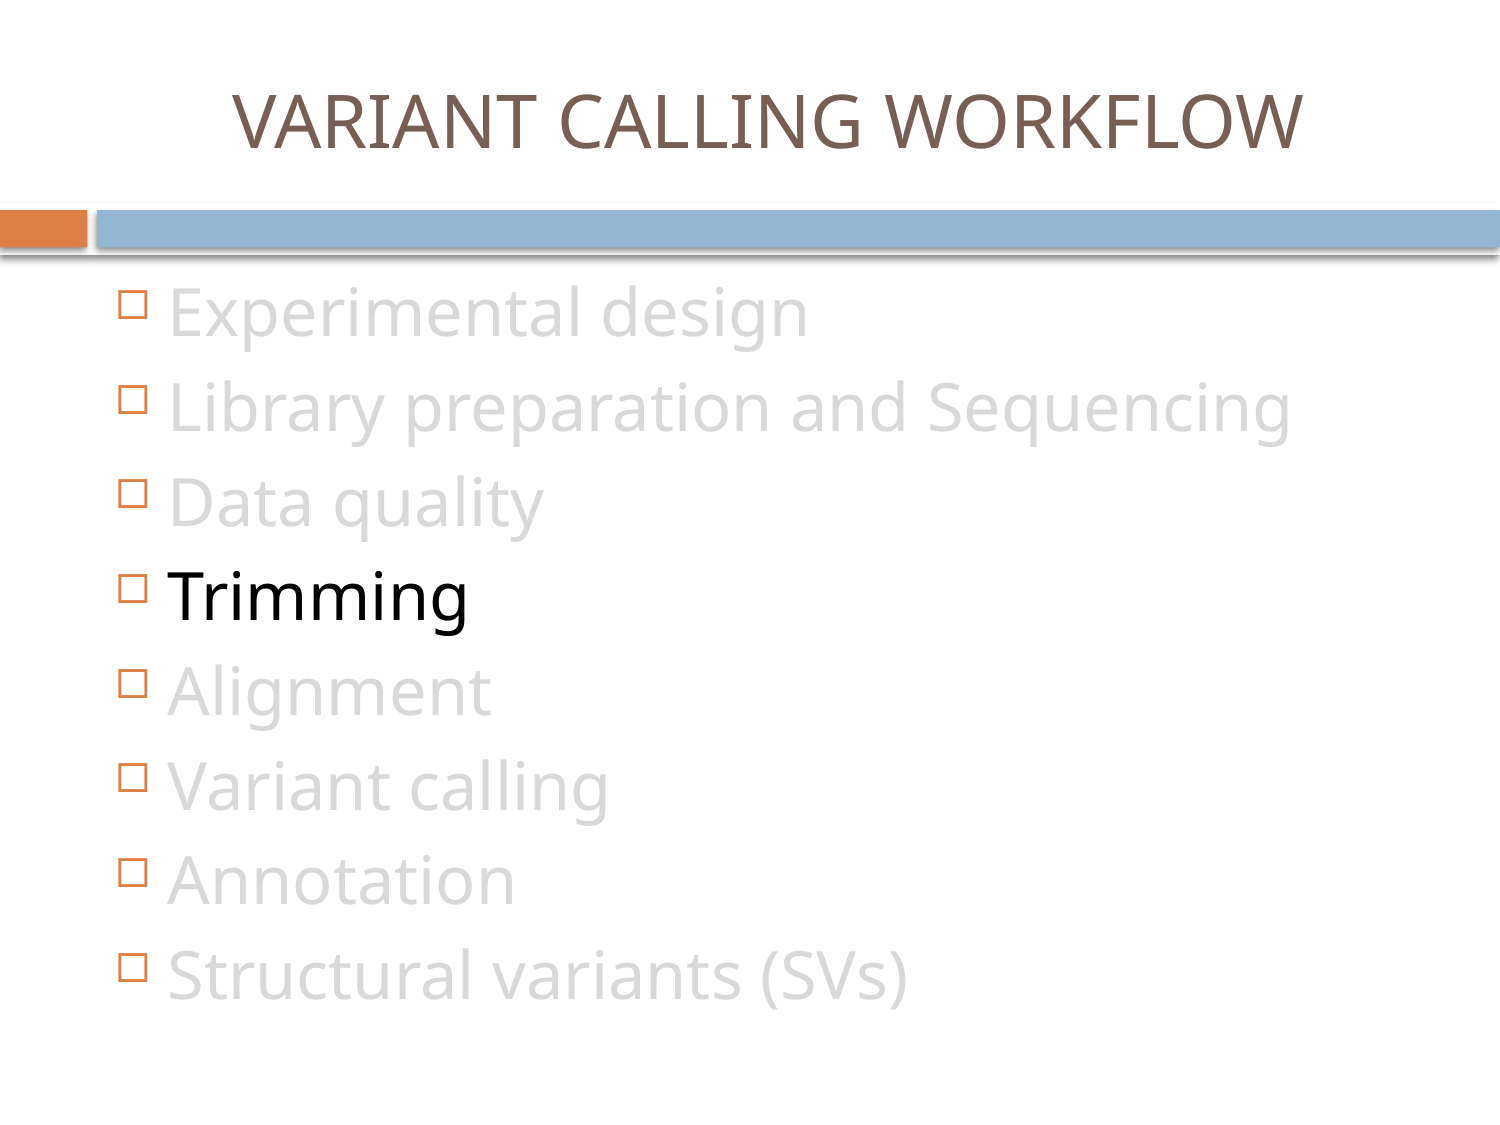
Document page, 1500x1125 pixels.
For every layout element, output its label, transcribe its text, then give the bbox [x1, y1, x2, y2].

title VARIANT CALLING WORKFLOW [100, 37, 1438, 200]
list Experimental design Library preparation and Sequencing Data quality Trimming Alignment Variant calling Annotation Structural variants (SVs) [100, 262, 1438, 1098]
